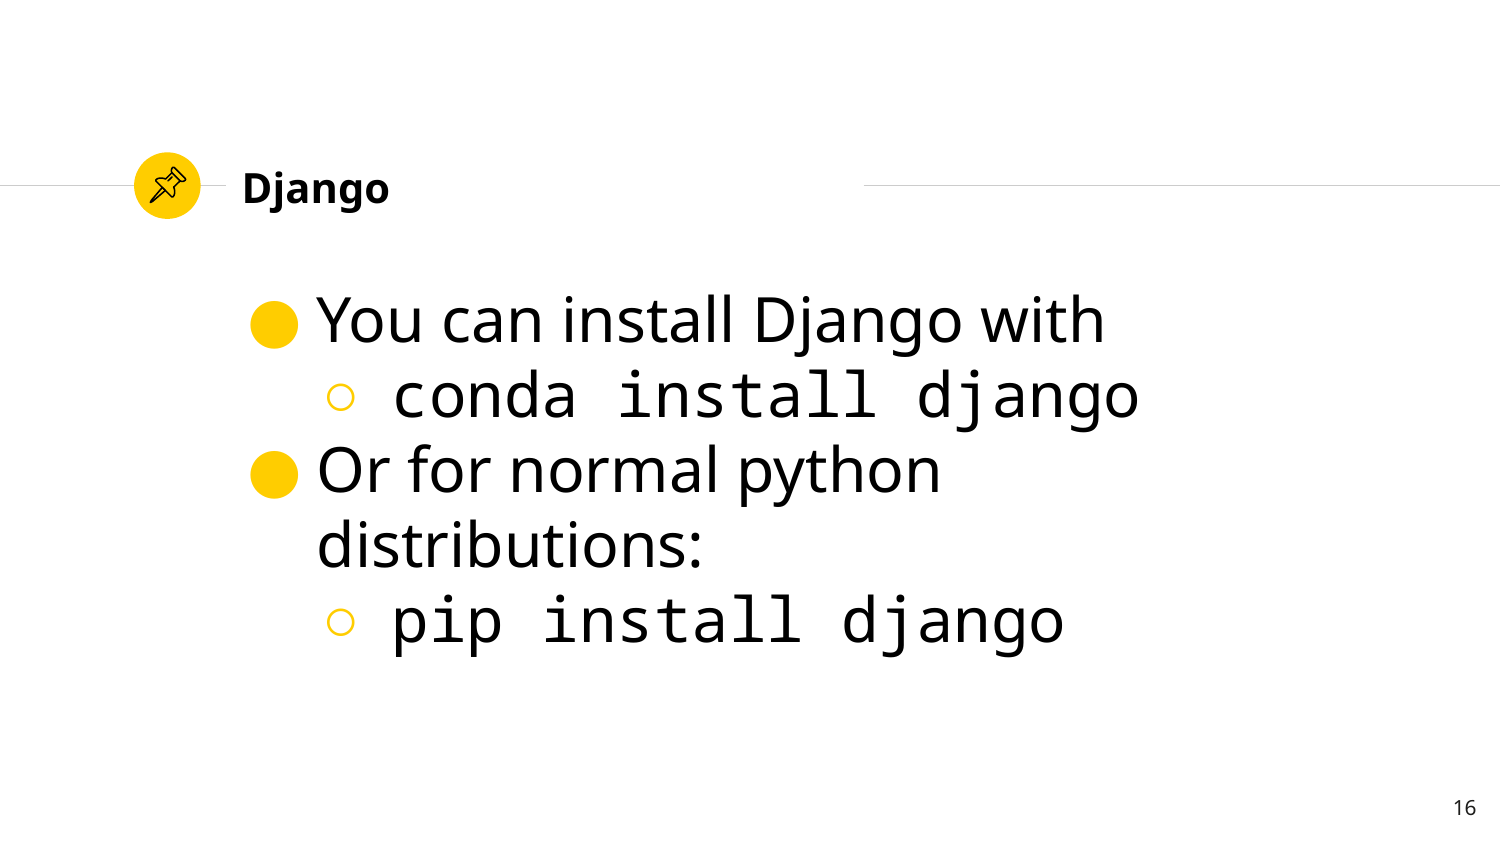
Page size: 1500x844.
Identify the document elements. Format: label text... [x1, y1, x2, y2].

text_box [150, 166, 186, 203]
title Django [226, 151, 863, 223]
slide_number 16 [1401, 779, 1492, 844]
list You can install Django with conda install django Or for normal python distributions: pip install django [226, 265, 1344, 776]
